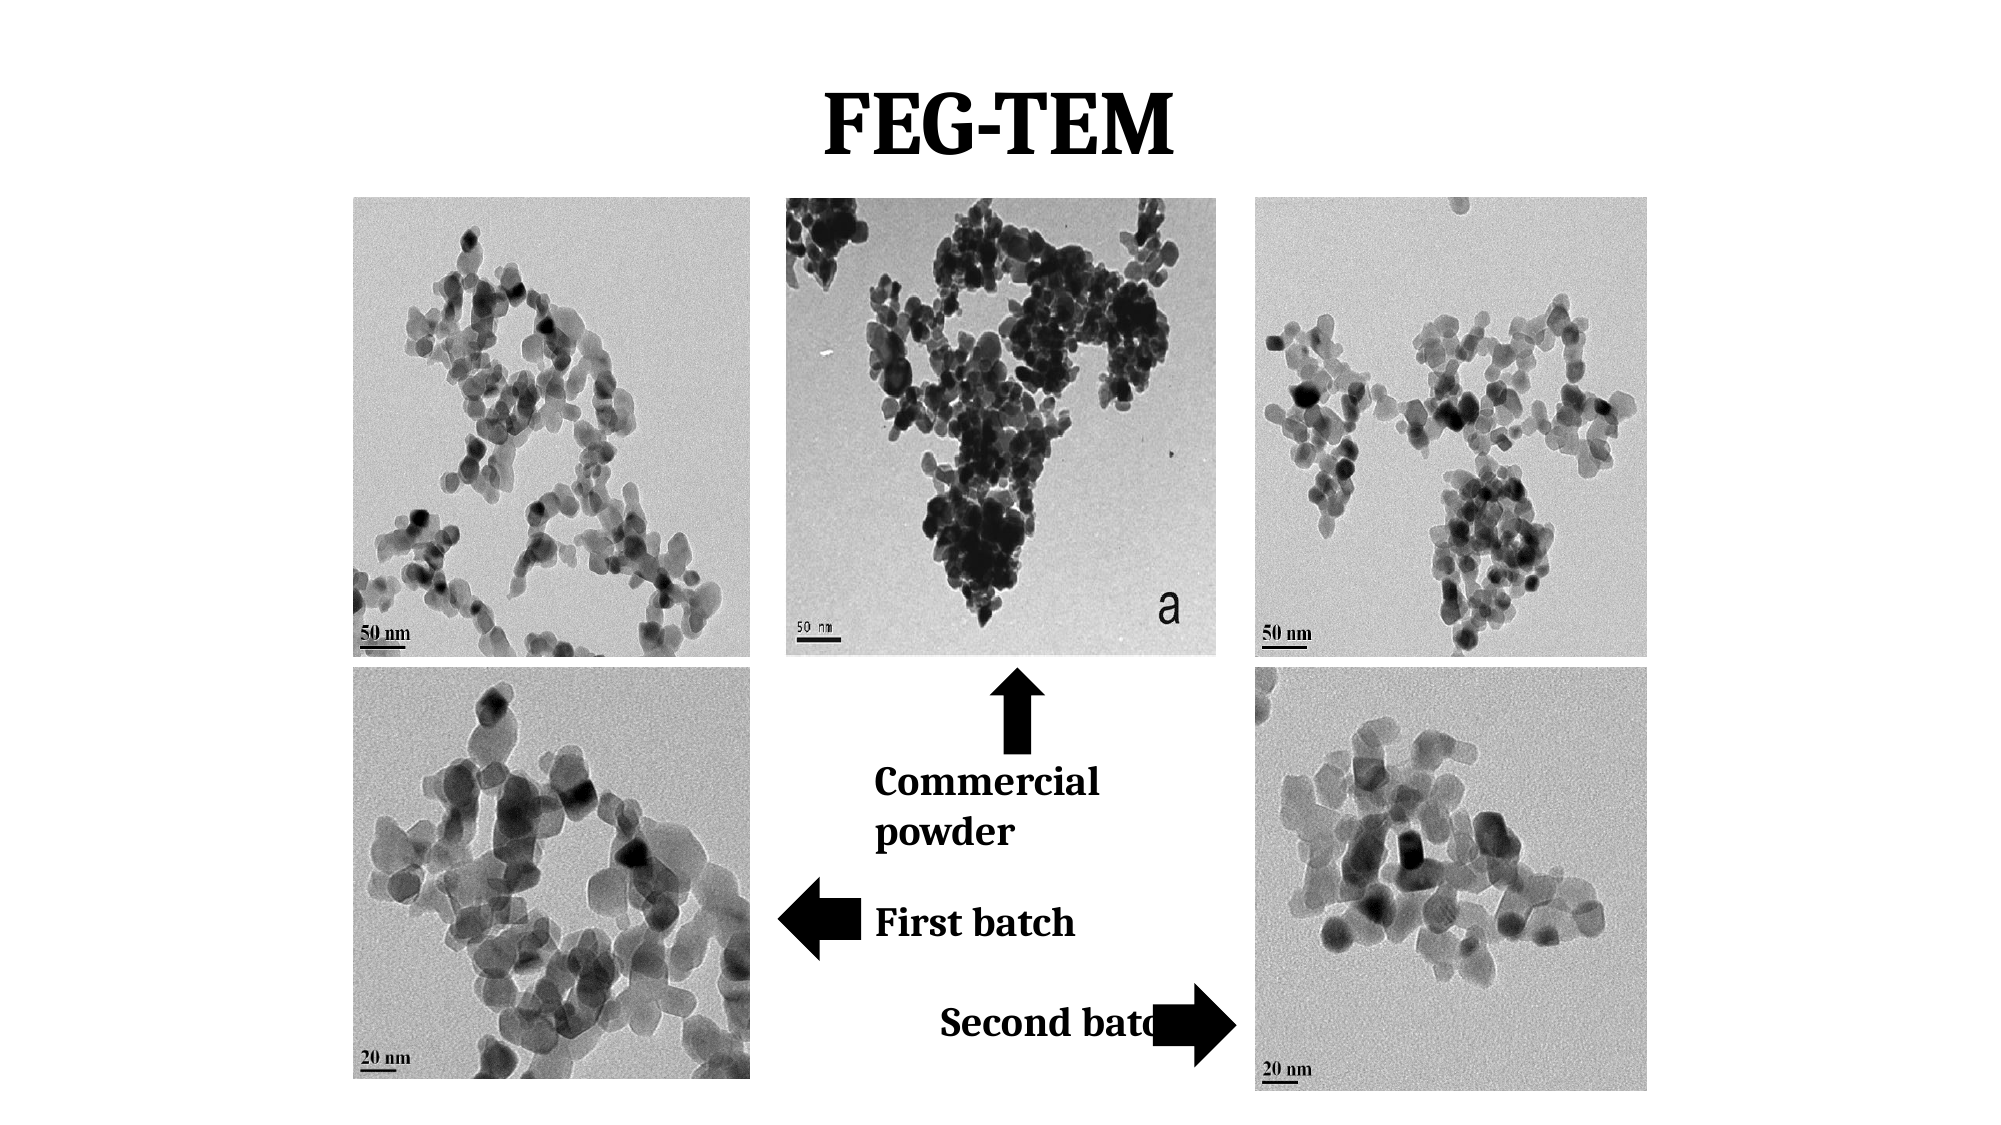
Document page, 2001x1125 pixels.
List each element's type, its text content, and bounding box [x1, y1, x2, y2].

picture [1255, 667, 1647, 1091]
text_box First batch Second batch [860, 786, 1202, 1052]
picture [353, 667, 750, 1080]
picture [1255, 197, 1647, 657]
picture [784, 197, 1216, 657]
picture [353, 197, 750, 657]
text_box [989, 667, 1046, 755]
title FEG-TEM [353, 16, 1647, 234]
text_box [1194, 990, 1237, 1068]
text_box [777, 876, 860, 962]
text_box Commercial powder [859, 746, 1255, 911]
